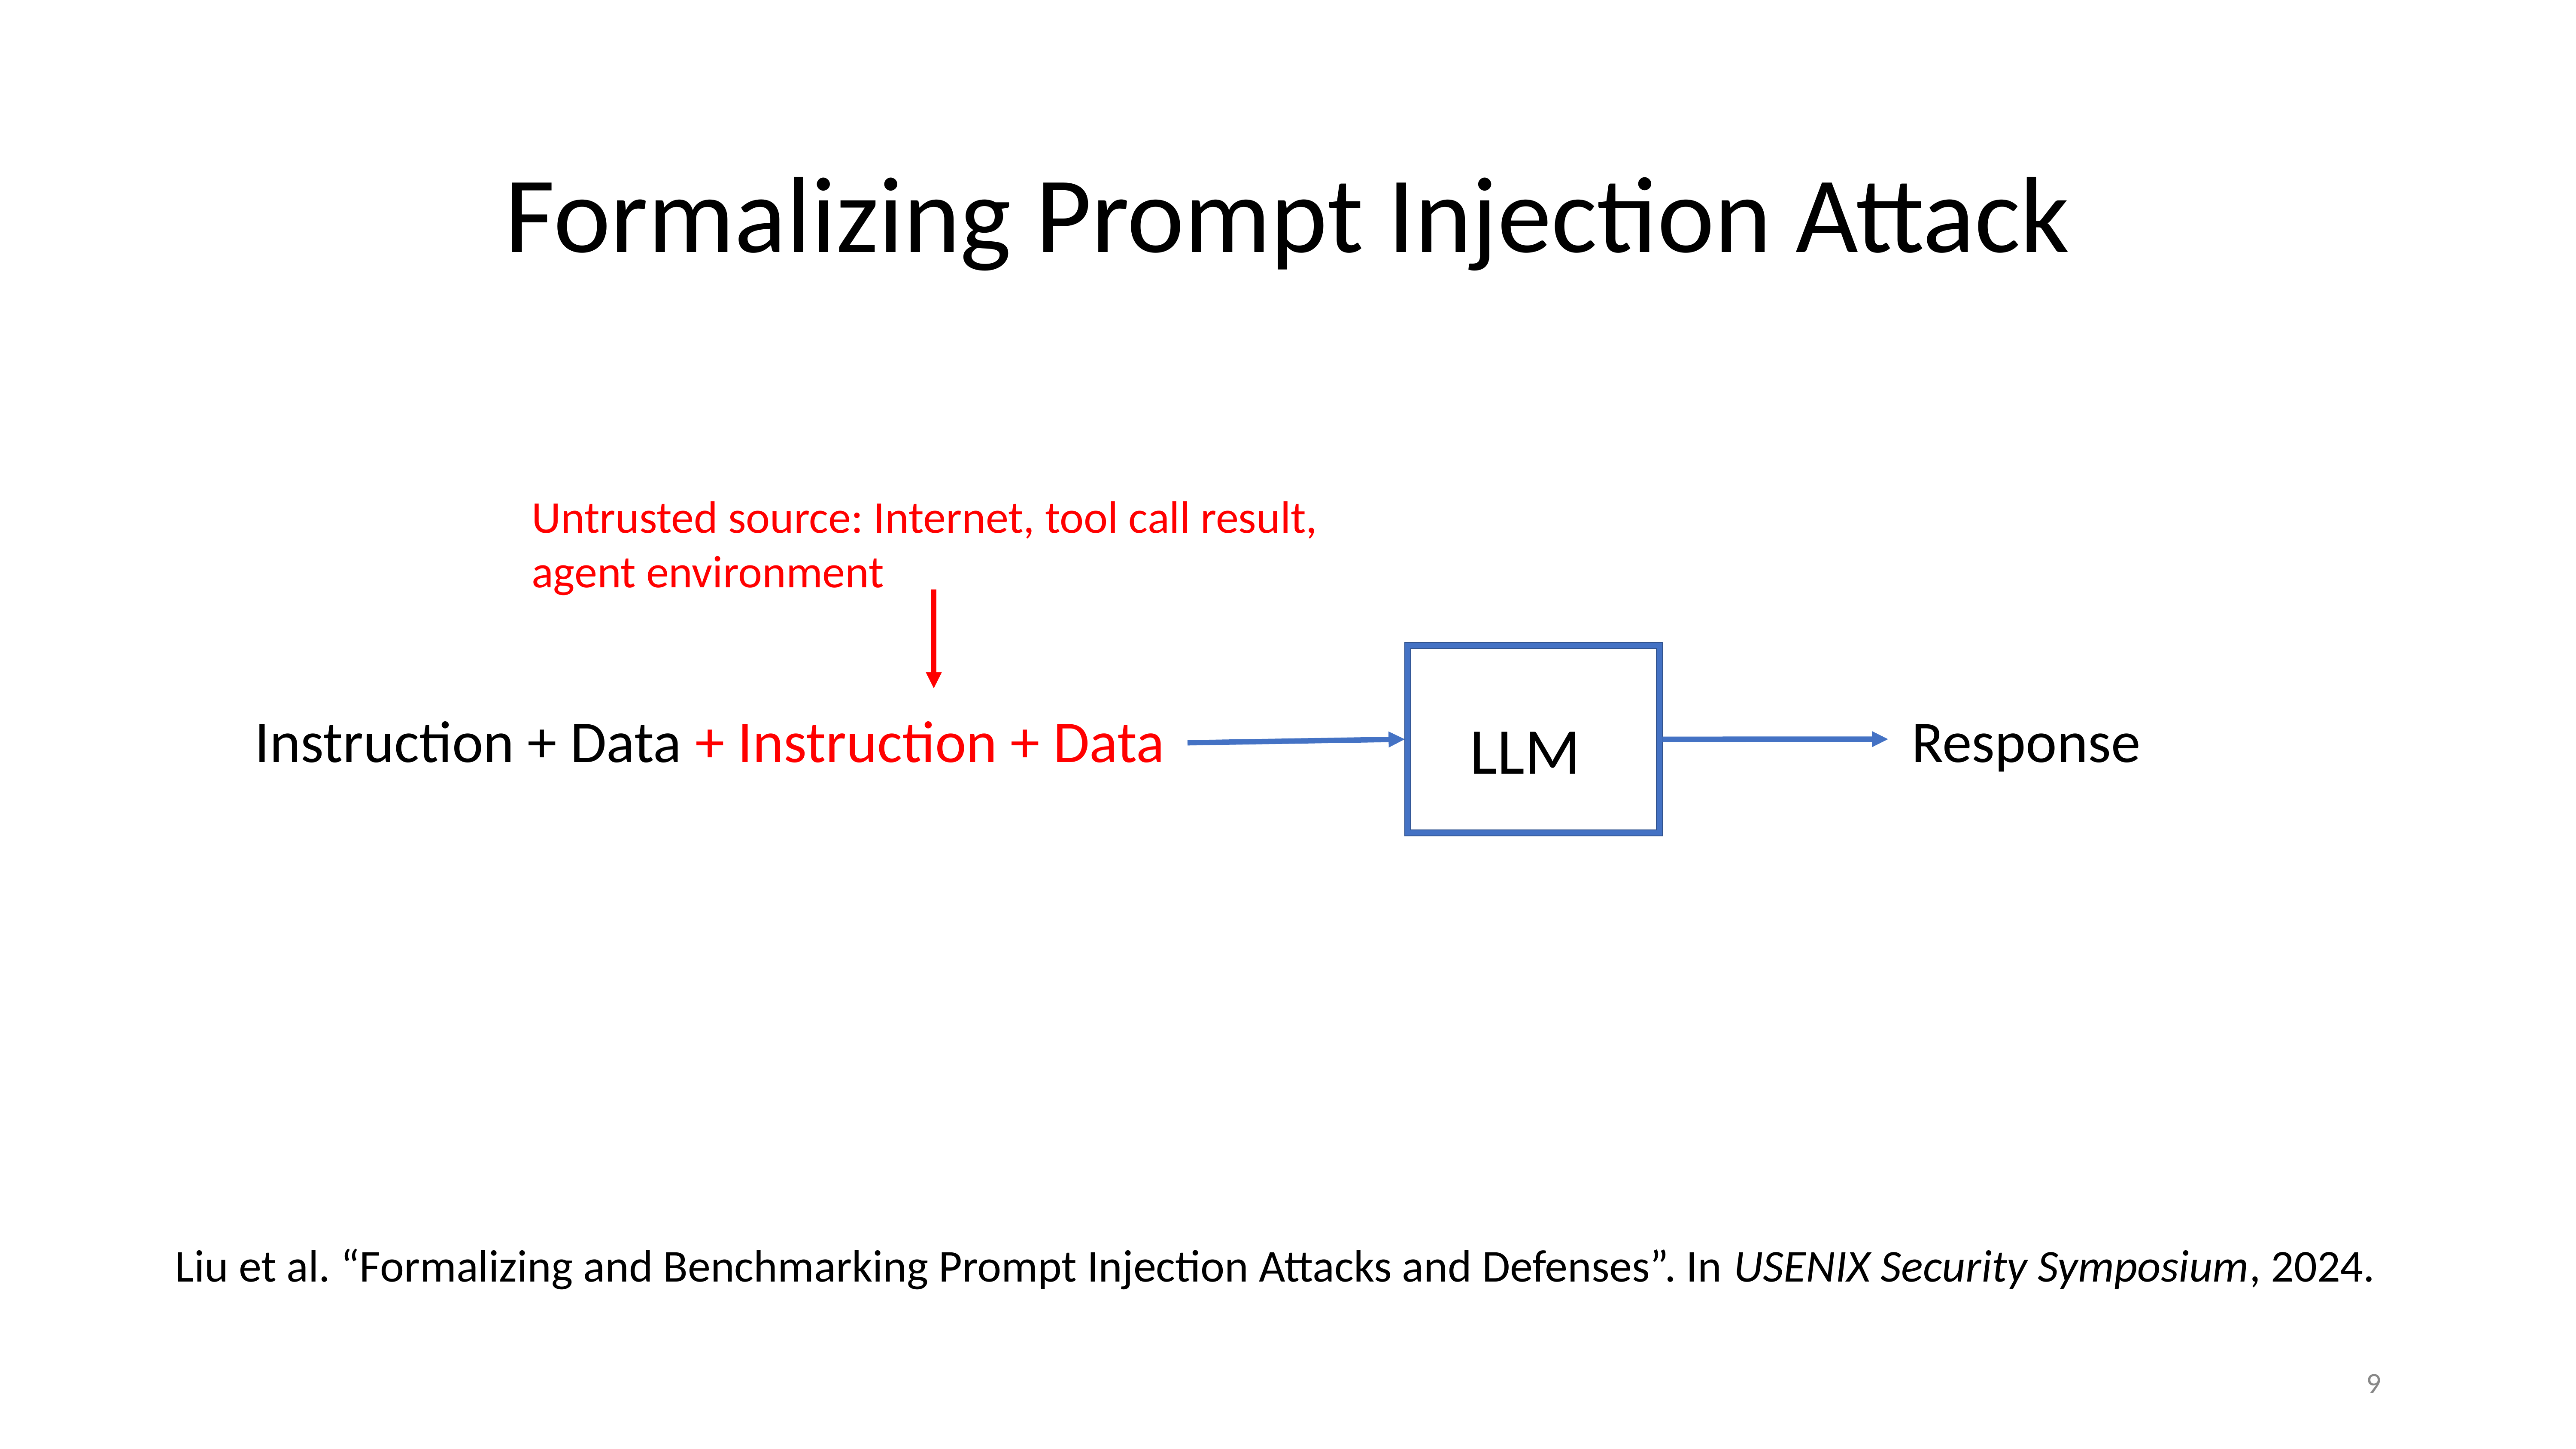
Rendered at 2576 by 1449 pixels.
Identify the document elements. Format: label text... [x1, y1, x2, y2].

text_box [1187, 739, 1405, 743]
slide_number 9 [1819, 1343, 2399, 1420]
text_box Instruction + Data + Instruction + Data [231, 691, 1289, 786]
text_box Liu et al. “Formalizing and Benchmarking Prompt Injection Attacks and Defenses”. In USENIX Security Symposium, 2024. [151, 1224, 2429, 1303]
text_box Untrusted source: Internet, tool call result, agent environment [508, 475, 1405, 609]
title Formalizing Prompt Injection Attack [177, 77, 2399, 357]
text_box LLM [1446, 697, 1621, 799]
text_box [1404, 642, 1662, 836]
text_box Response [1888, 691, 2193, 786]
